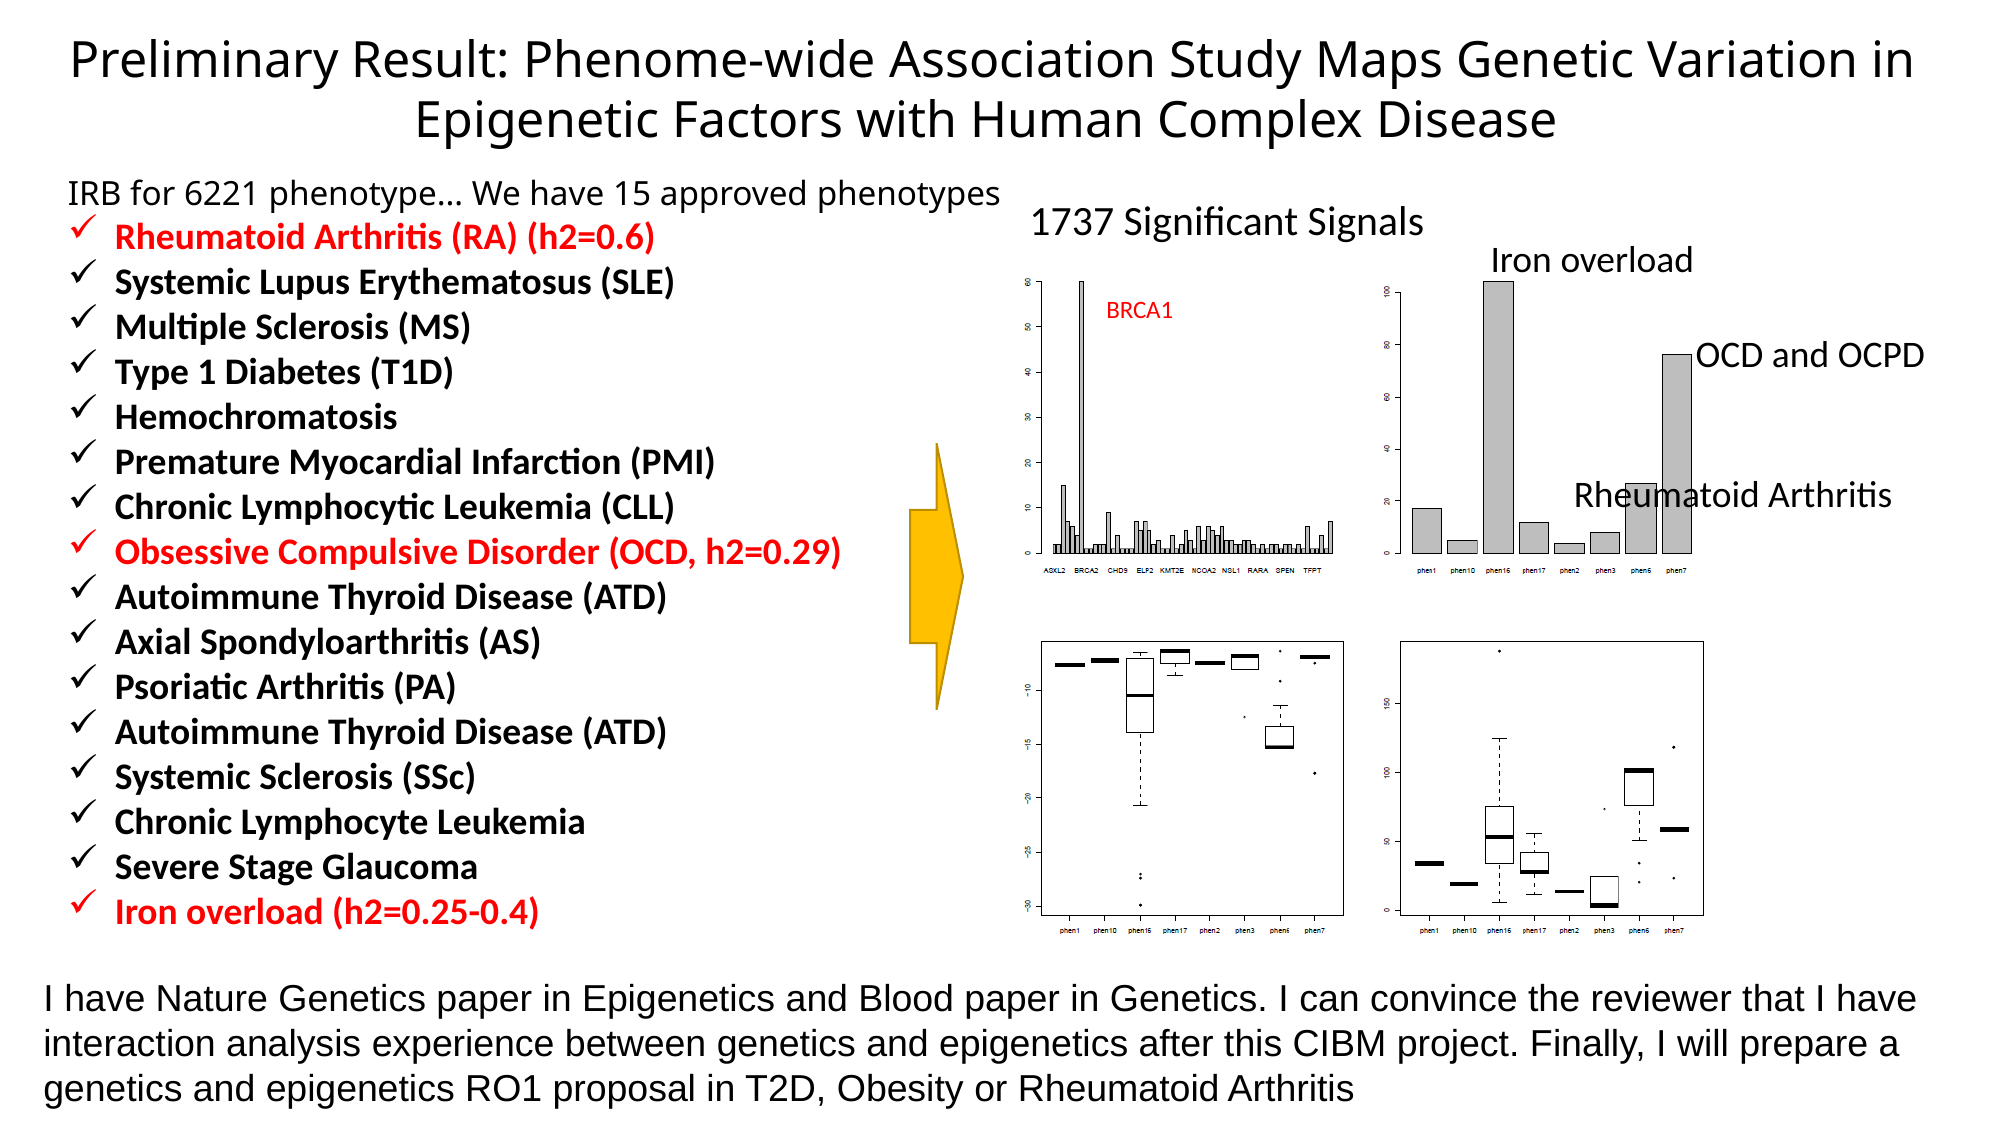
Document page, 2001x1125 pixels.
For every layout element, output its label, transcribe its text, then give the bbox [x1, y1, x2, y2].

text_box 1737 Significant Signals [1014, 186, 1568, 251]
text_box I have Nature Genetics paper in Epigenetics and Blood paper in Genetics. I can convince the reviewer that I have interaction analysis experience between genetics and epigenetics after this CIBM project. Finally, I will prepare a genetics and epigenetics RO1 proposal in T2D, Obesity or Rheumatoid Arthritis [28, 966, 1958, 1117]
text_box [909, 443, 965, 710]
text_box OCD and OCPD [1713, 322, 1982, 383]
text_box Rheumatoid Arthritis [1713, 462, 1959, 522]
text_box Iron overload [1475, 228, 1771, 288]
text_box IRB for 6221 phenotype… We have 15 approved phenotypes Rheumatoid Arthritis (RA) (h2=0.6) Systemic Lupus Erythematosus (SLE) Multiple Sclerosis (MS) Type 1 Diabetes (T1D) Hemochromatosis Premature Myocardial Infarction (PMI) Chronic Lymphocytic Leukemia (CLL) Obsessive Compulsive Disorder (OCD, h2=0.29) Autoimmune Thyroid Disease (ATD) Axial Spondyloarthritis (AS) Psoriatic Arthritis (PA) Autoimmune Thyroid Disease (ATD) Systemic Sclerosis (SSc) Chronic Lymphocyte Leukemia Severe Stage Glaucoma Iron overload (h2=0.25-0.4) [53, 164, 1049, 940]
picture [1005, 254, 1713, 942]
text_box Preliminary Result: Phenome-wide Association Study Maps Genetic Variation in Epigenetic Factors with Human Complex Disease [53, 20, 1934, 155]
